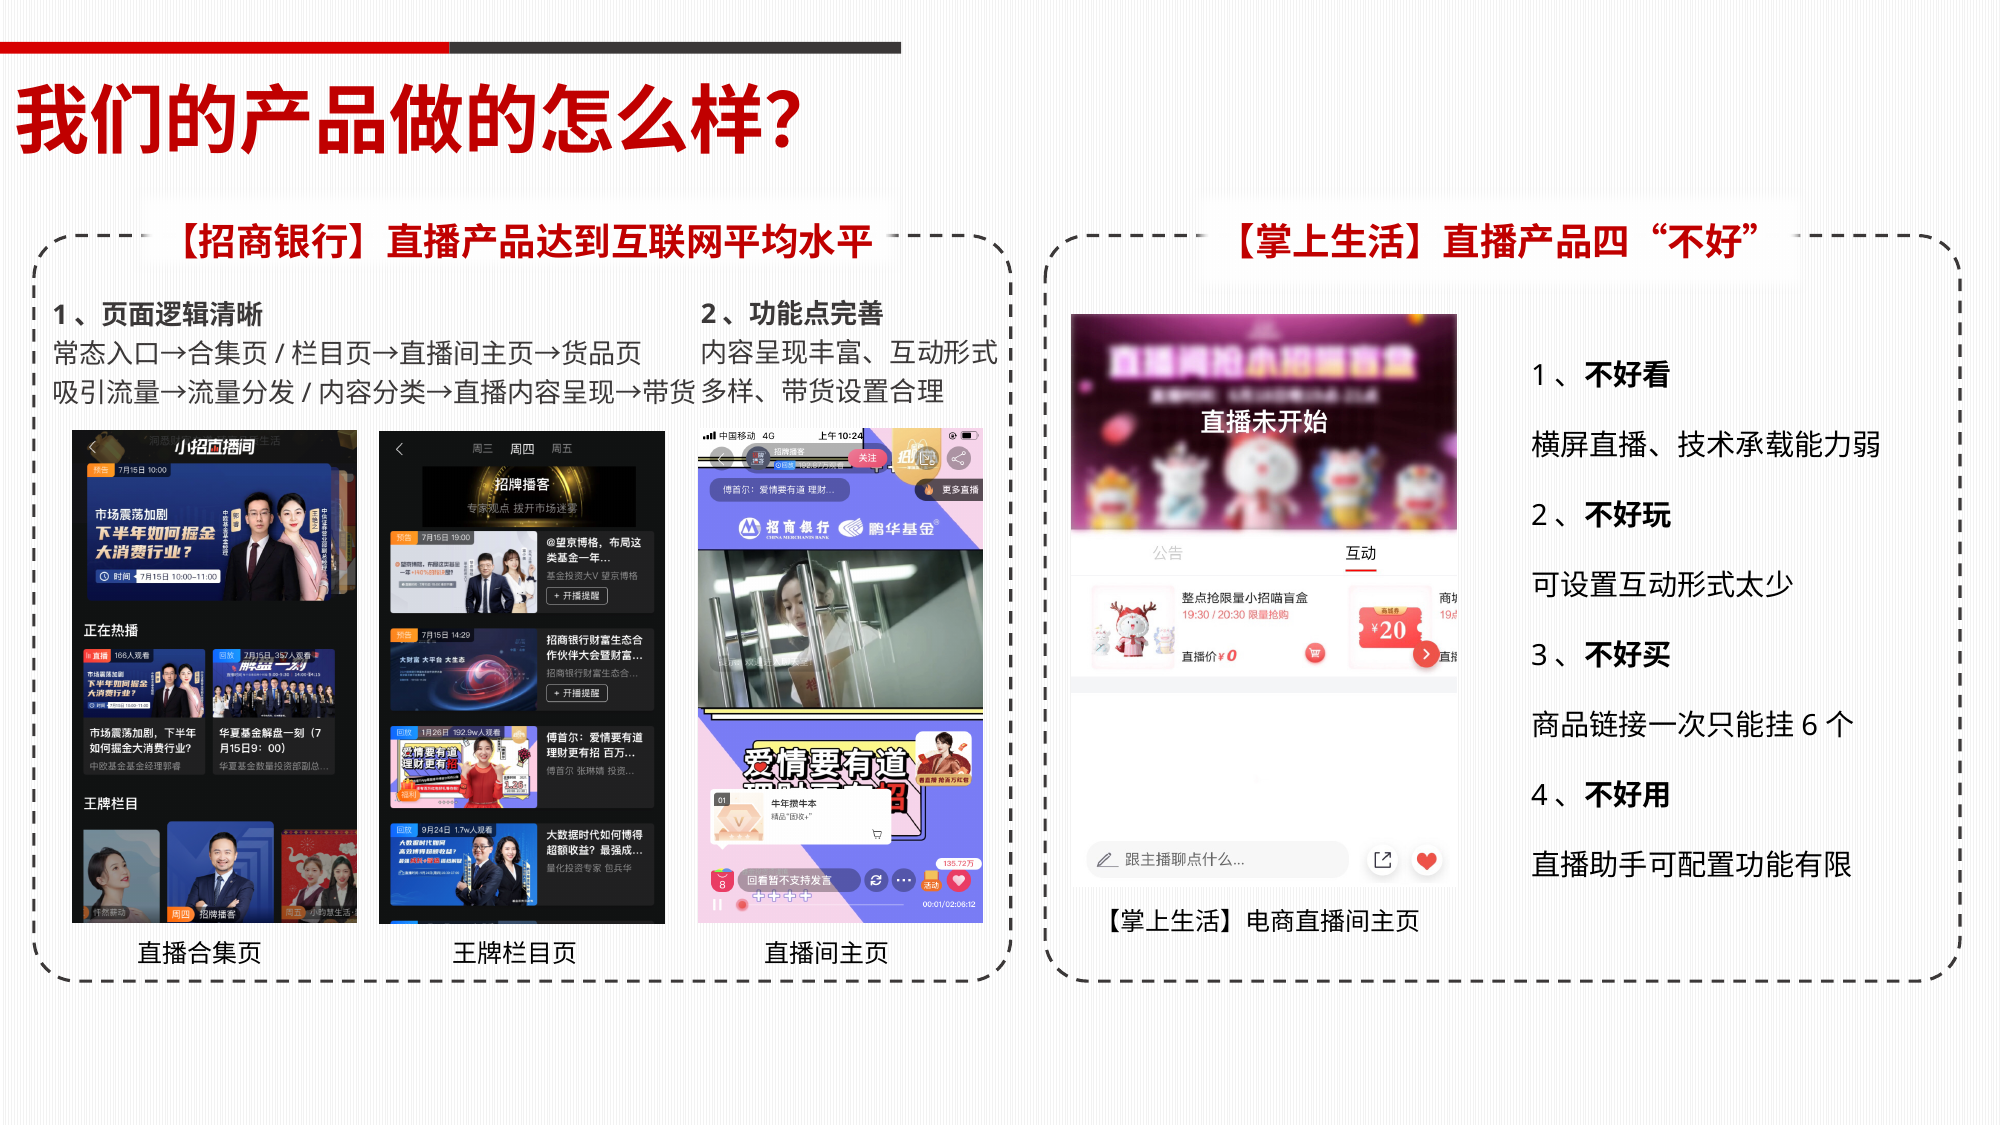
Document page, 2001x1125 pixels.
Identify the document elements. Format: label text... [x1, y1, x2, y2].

text_box 【掌上生活】直播产品四“不好” [1201, 205, 1799, 284]
text_box 直播合集页 [122, 930, 307, 976]
text_box 2、功能点完善 内容呈现丰富、互动形式多样、带货设置合理 [686, 282, 1033, 415]
picture [72, 430, 357, 923]
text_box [0, 41, 902, 54]
text_box [32, 234, 1012, 983]
text_box 1、不好看 横屏直播、技术承载能力弱 2、不好玩 可设置互动形式太少 3、不好买 商品链接一次只能挂6个 4、不好用 直播助手可配置功能有限 [1516, 314, 1904, 546]
text_box 1、页面逻辑清晰 常态入口→合集页/栏目页→直播间主页→货品页 吸引流量→流量分发/内容分类→直播内容呈现→带货 [37, 283, 769, 446]
picture [1071, 314, 1457, 887]
picture [379, 431, 665, 924]
text_box 我们的产品做的怎么样？ [0, 65, 1112, 171]
text_box 直播间主页 [749, 930, 934, 976]
text_box [1044, 234, 1962, 983]
text_box 【招商银行】直播产品达到互联网平均水平 [144, 206, 894, 264]
picture [698, 427, 983, 923]
text_box 王牌栏目页 [437, 930, 622, 976]
